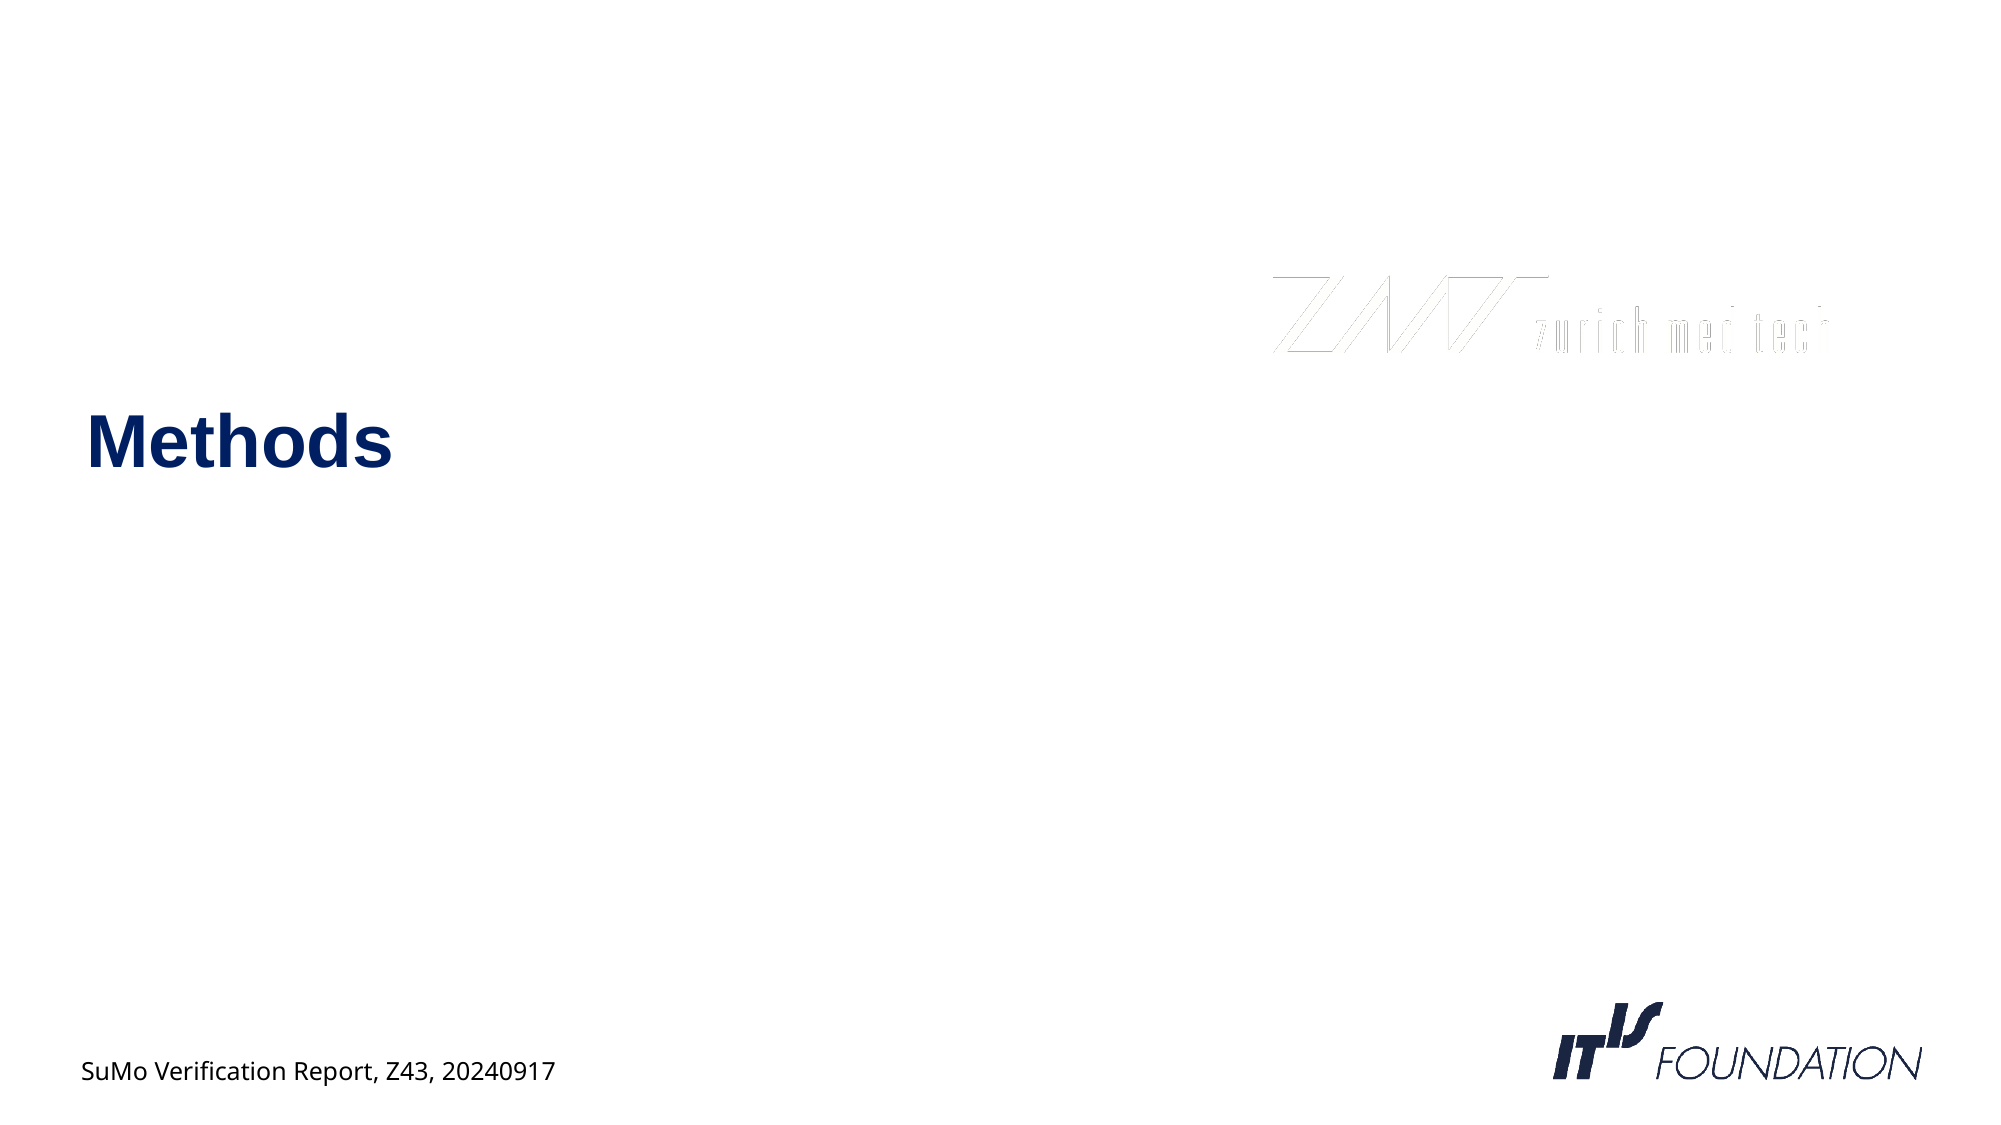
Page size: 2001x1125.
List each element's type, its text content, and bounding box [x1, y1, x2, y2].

picture [1273, 275, 1829, 354]
footer SuMo Verification Report, Z43, 20240917 [80, 1054, 958, 1087]
picture [1553, 1002, 1922, 1080]
title Methods [77, 253, 1921, 494]
